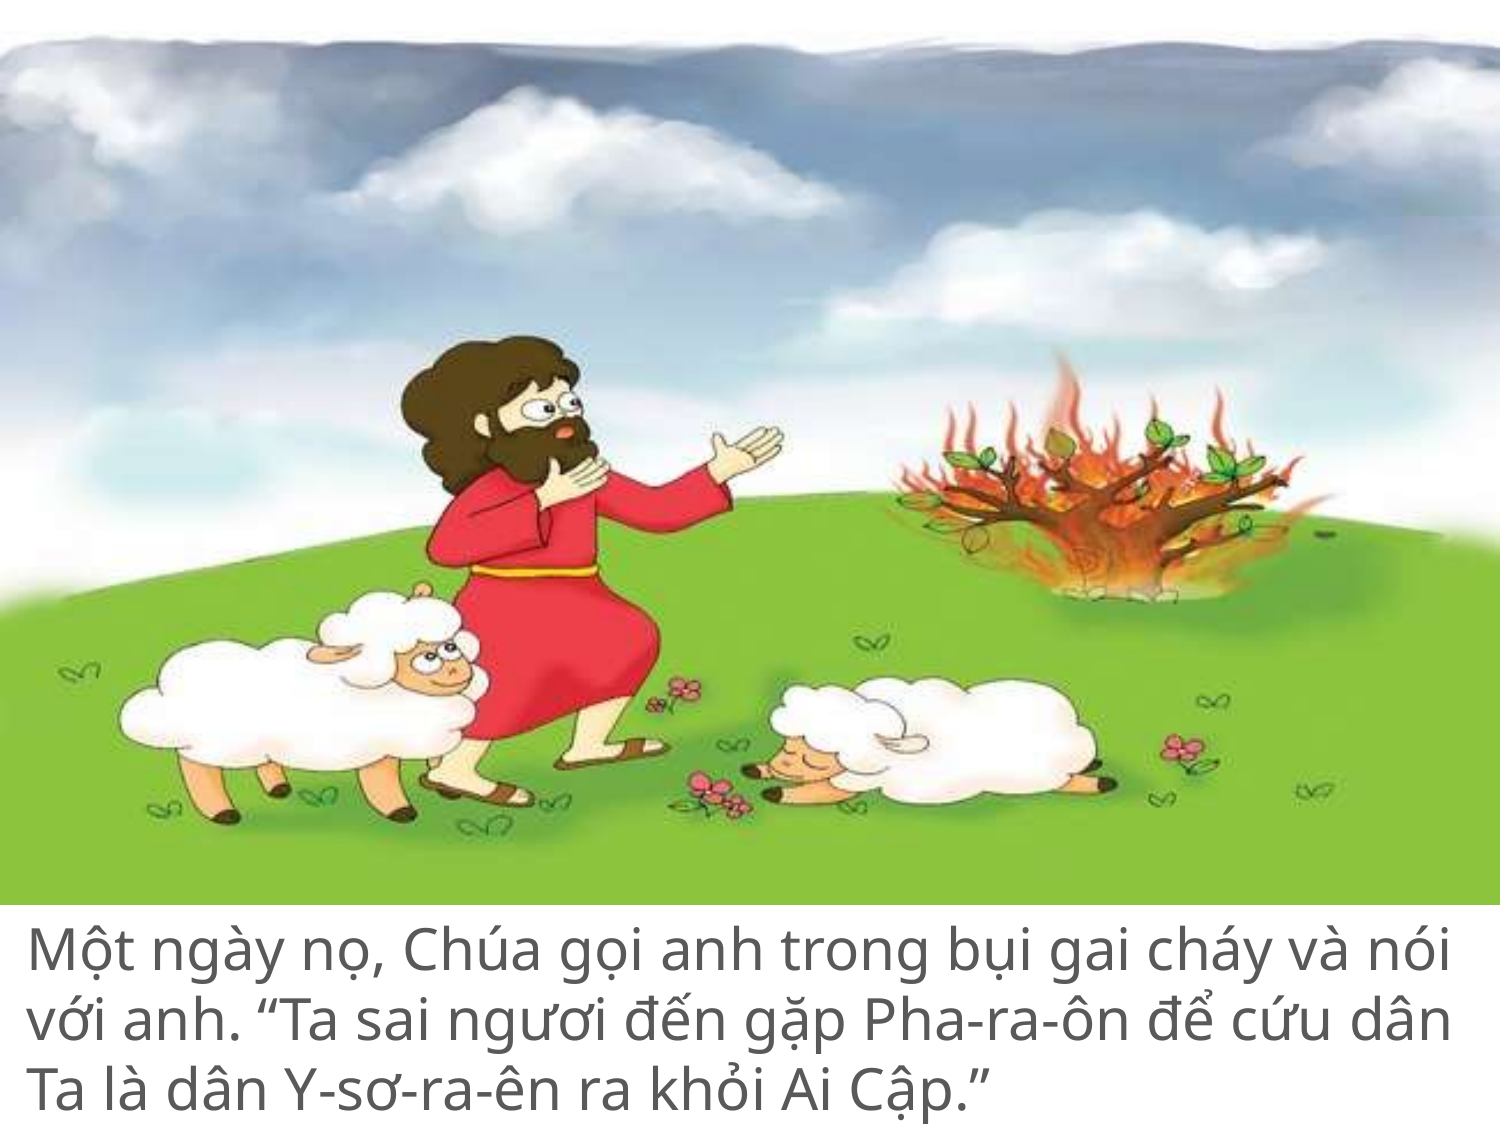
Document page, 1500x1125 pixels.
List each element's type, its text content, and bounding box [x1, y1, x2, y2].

text_box Một ngày nọ, Chúa gọi anh trong bụi gai cháy và nói với anh. “Ta sai ngươi đến gặp Pha-ra-ôn để cứu dân Ta là dân Y-sơ-ra-ên ra khỏi Ai Cập.” [11, 914, 1498, 1125]
picture [0, 0, 1500, 906]
